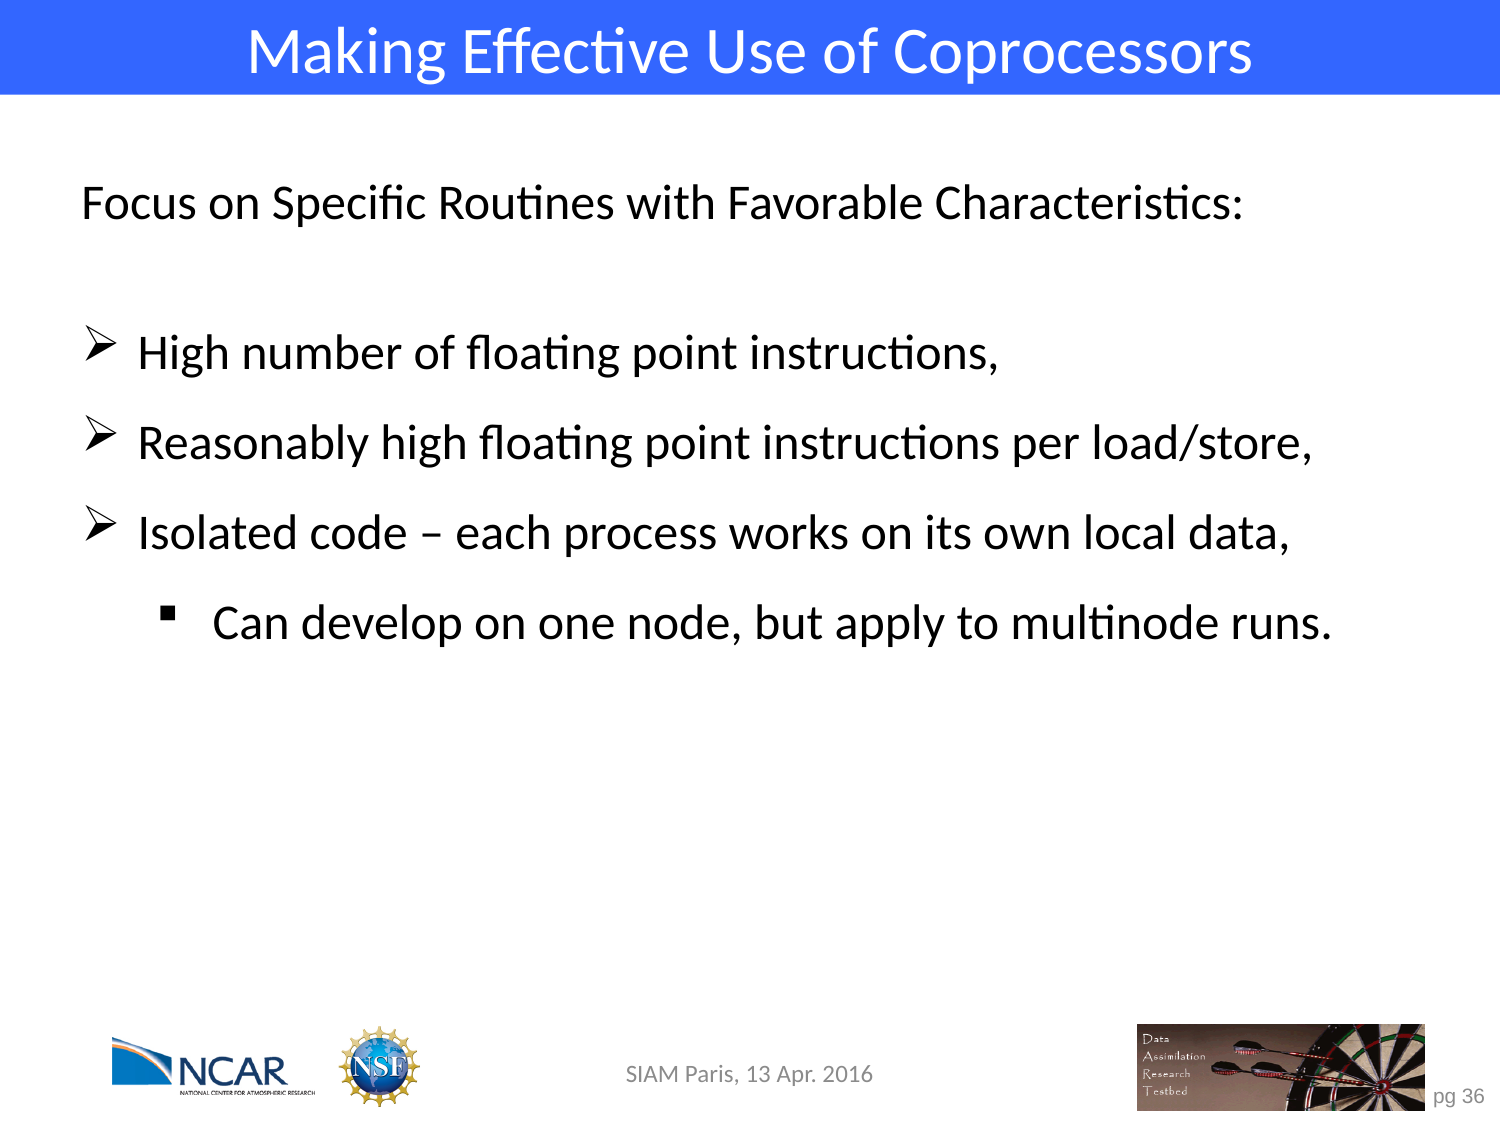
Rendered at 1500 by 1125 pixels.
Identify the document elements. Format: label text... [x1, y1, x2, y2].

picture [112, 1037, 315, 1095]
picture [1137, 1024, 1425, 1111]
picture [337, 1024, 421, 1108]
text_box Focus on Specific Routines with Favorable Characteristics: High number of floating point instructions, Reasonably high floating point instructions per load/store, Isolated code – each process works on its own local data, Can develop on one node, but apply to multinode runs. [66, 161, 1438, 792]
text_box Making Effective Use of Coprocessors [0, 0, 1500, 95]
footer SIAM Paris, 13 Apr. 2016 [512, 1042, 988, 1103]
